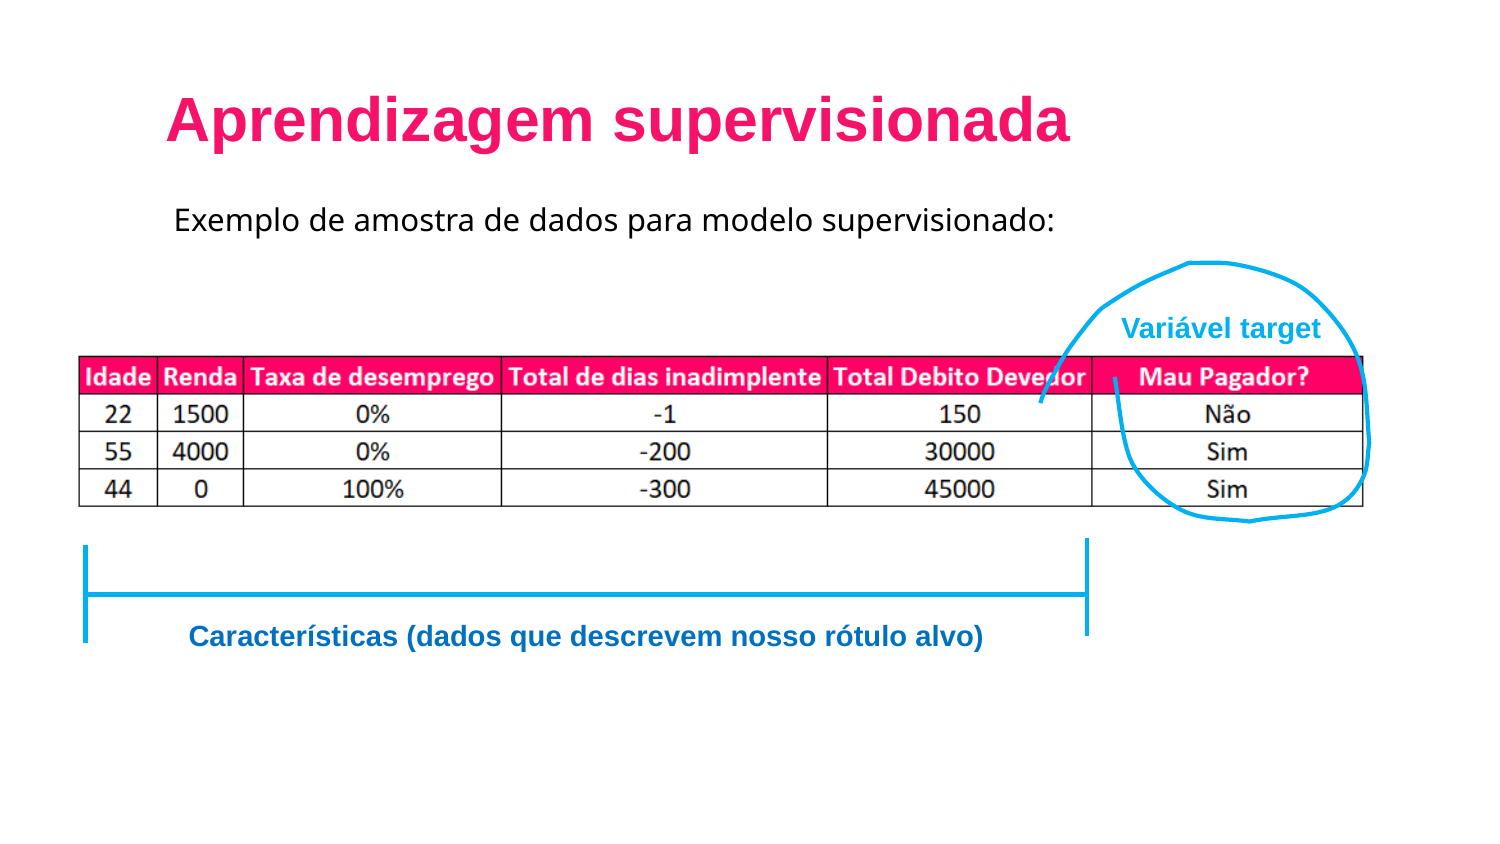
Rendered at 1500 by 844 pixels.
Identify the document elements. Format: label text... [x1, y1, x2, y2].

picture [43, 334, 1402, 538]
text_box Aprendizagem supervisionada [149, 71, 1228, 162]
text_box Exemplo de amostra de dados para modelo supervisionado: [173, 193, 1342, 246]
text_box [1108, 260, 1321, 301]
text_box Variável target [1106, 301, 1349, 333]
text_box Características (dados que descrevem nosso rótulo alvo) [173, 610, 1058, 661]
text_box [1077, 302, 1106, 333]
